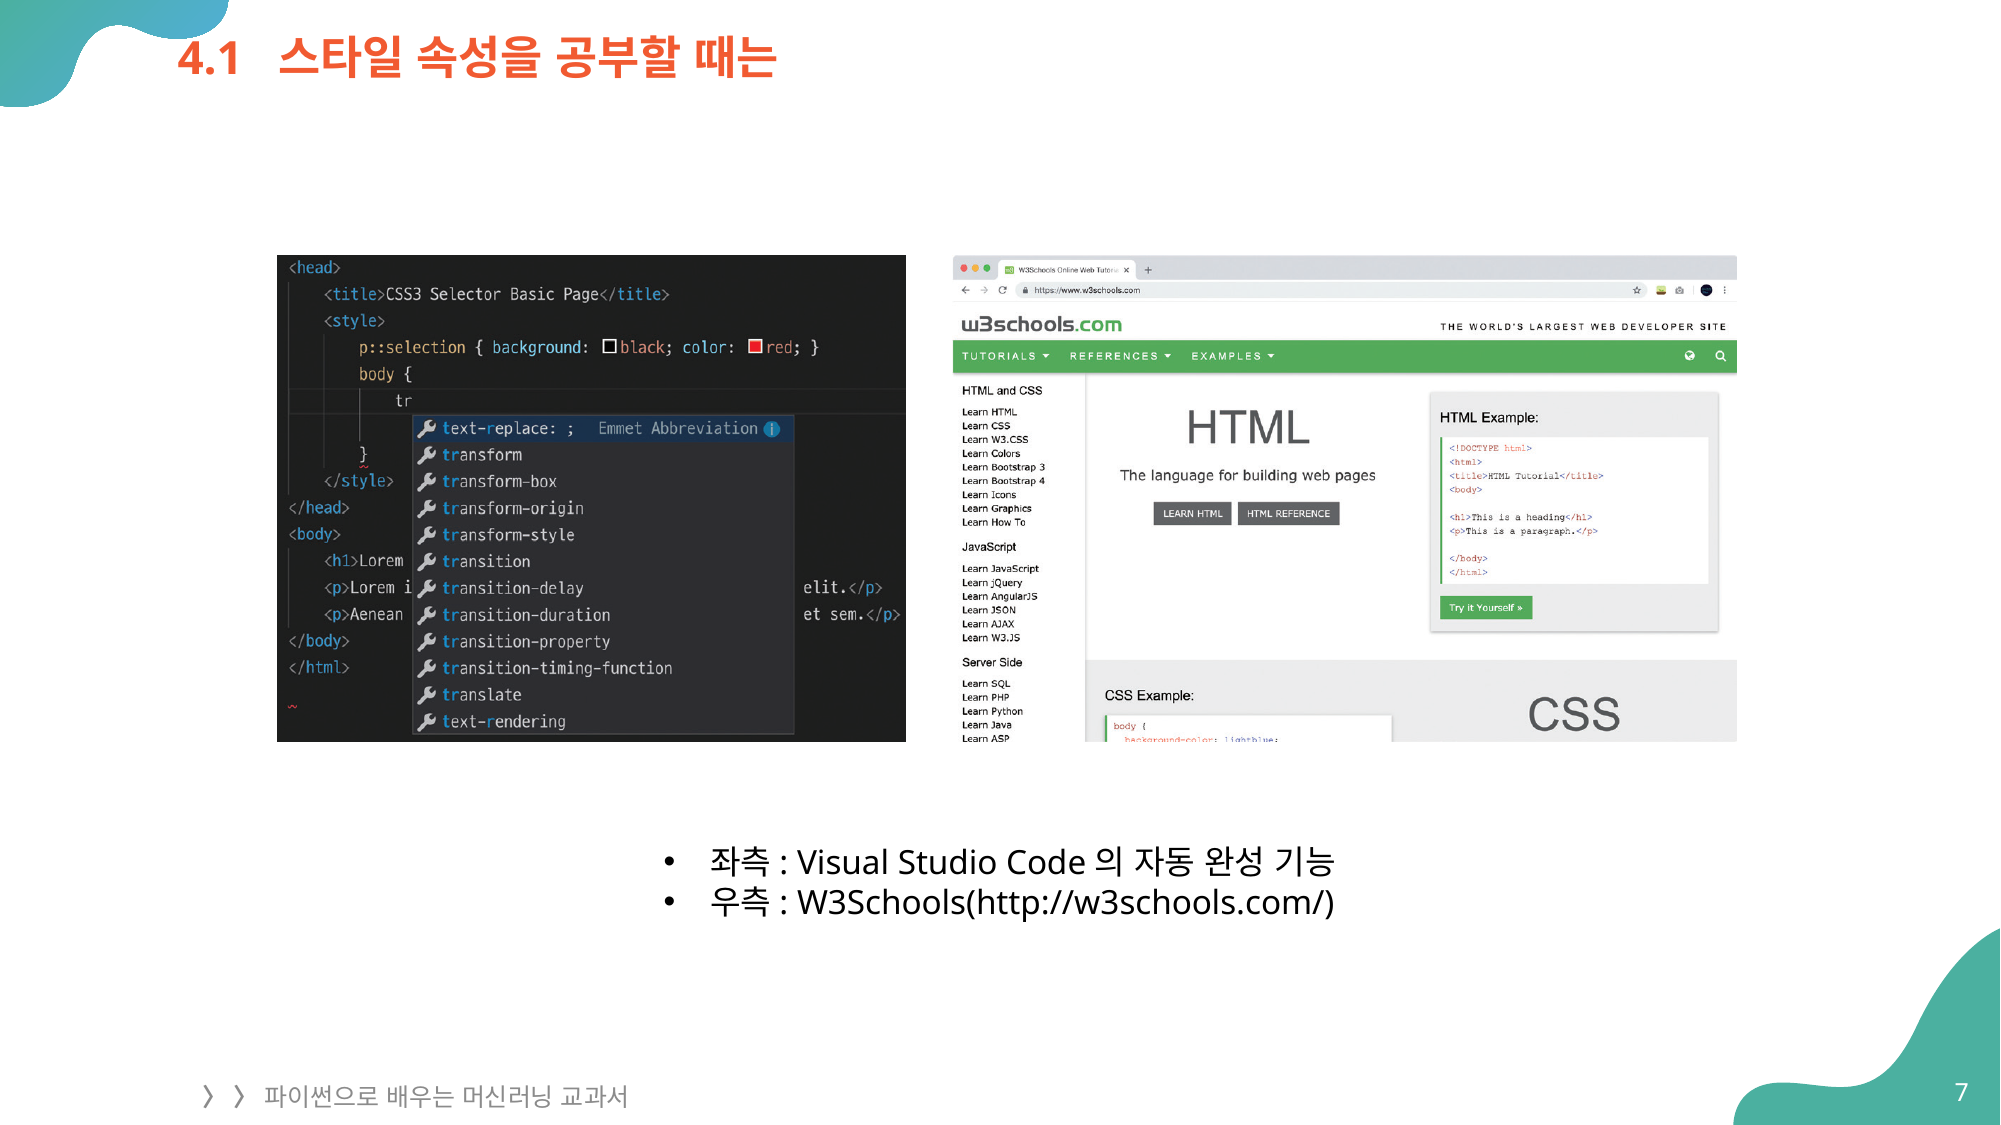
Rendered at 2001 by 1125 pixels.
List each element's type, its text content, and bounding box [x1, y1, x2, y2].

footer 〉 〉 파이썬으로 배우는 머신러닝 교과서 [79, 1078, 755, 1114]
title 4.1 스타일 속성을 공부할 때는 [162, 27, 2000, 93]
slide_number 7 [1917, 1063, 1984, 1124]
picture [952, 255, 1737, 742]
text_box 좌측: Visual Studio Code의 자동 완성 기능 우측: W3Schools(http://w3schools.com/) [648, 834, 1352, 929]
picture [276, 255, 906, 742]
